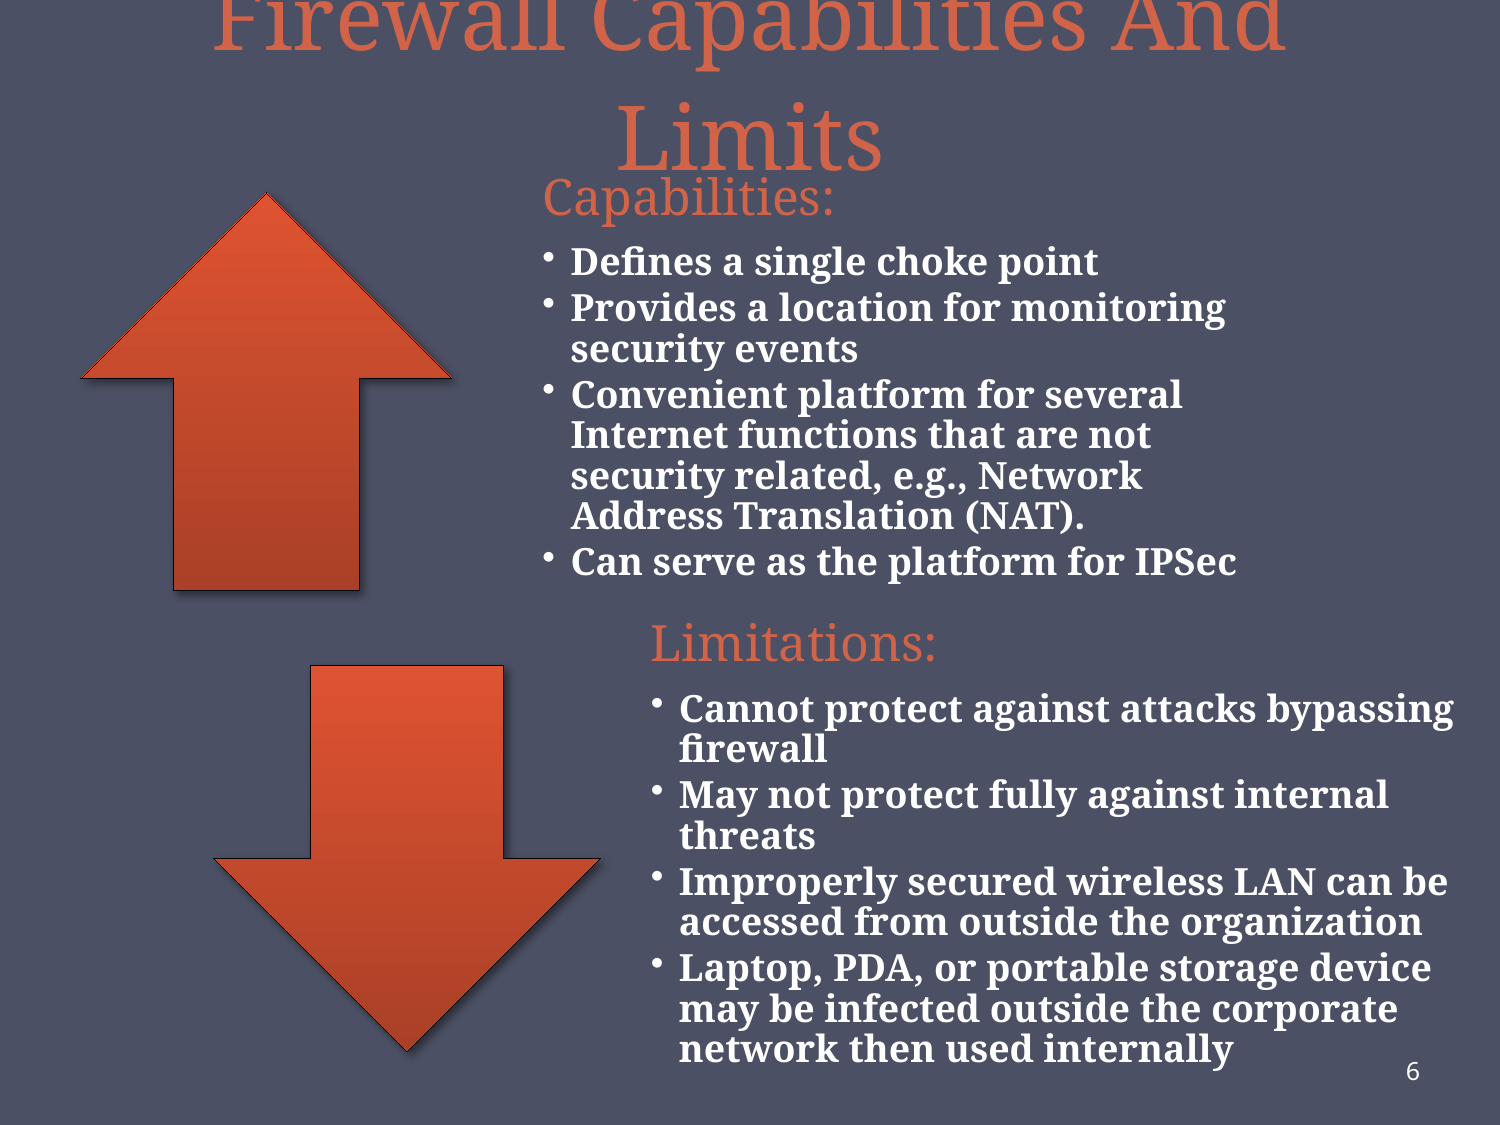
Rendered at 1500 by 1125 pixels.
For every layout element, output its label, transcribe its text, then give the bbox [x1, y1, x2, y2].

title Firewall Capabilities And Limits [75, 0, 1425, 194]
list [74, 195, 1494, 1095]
